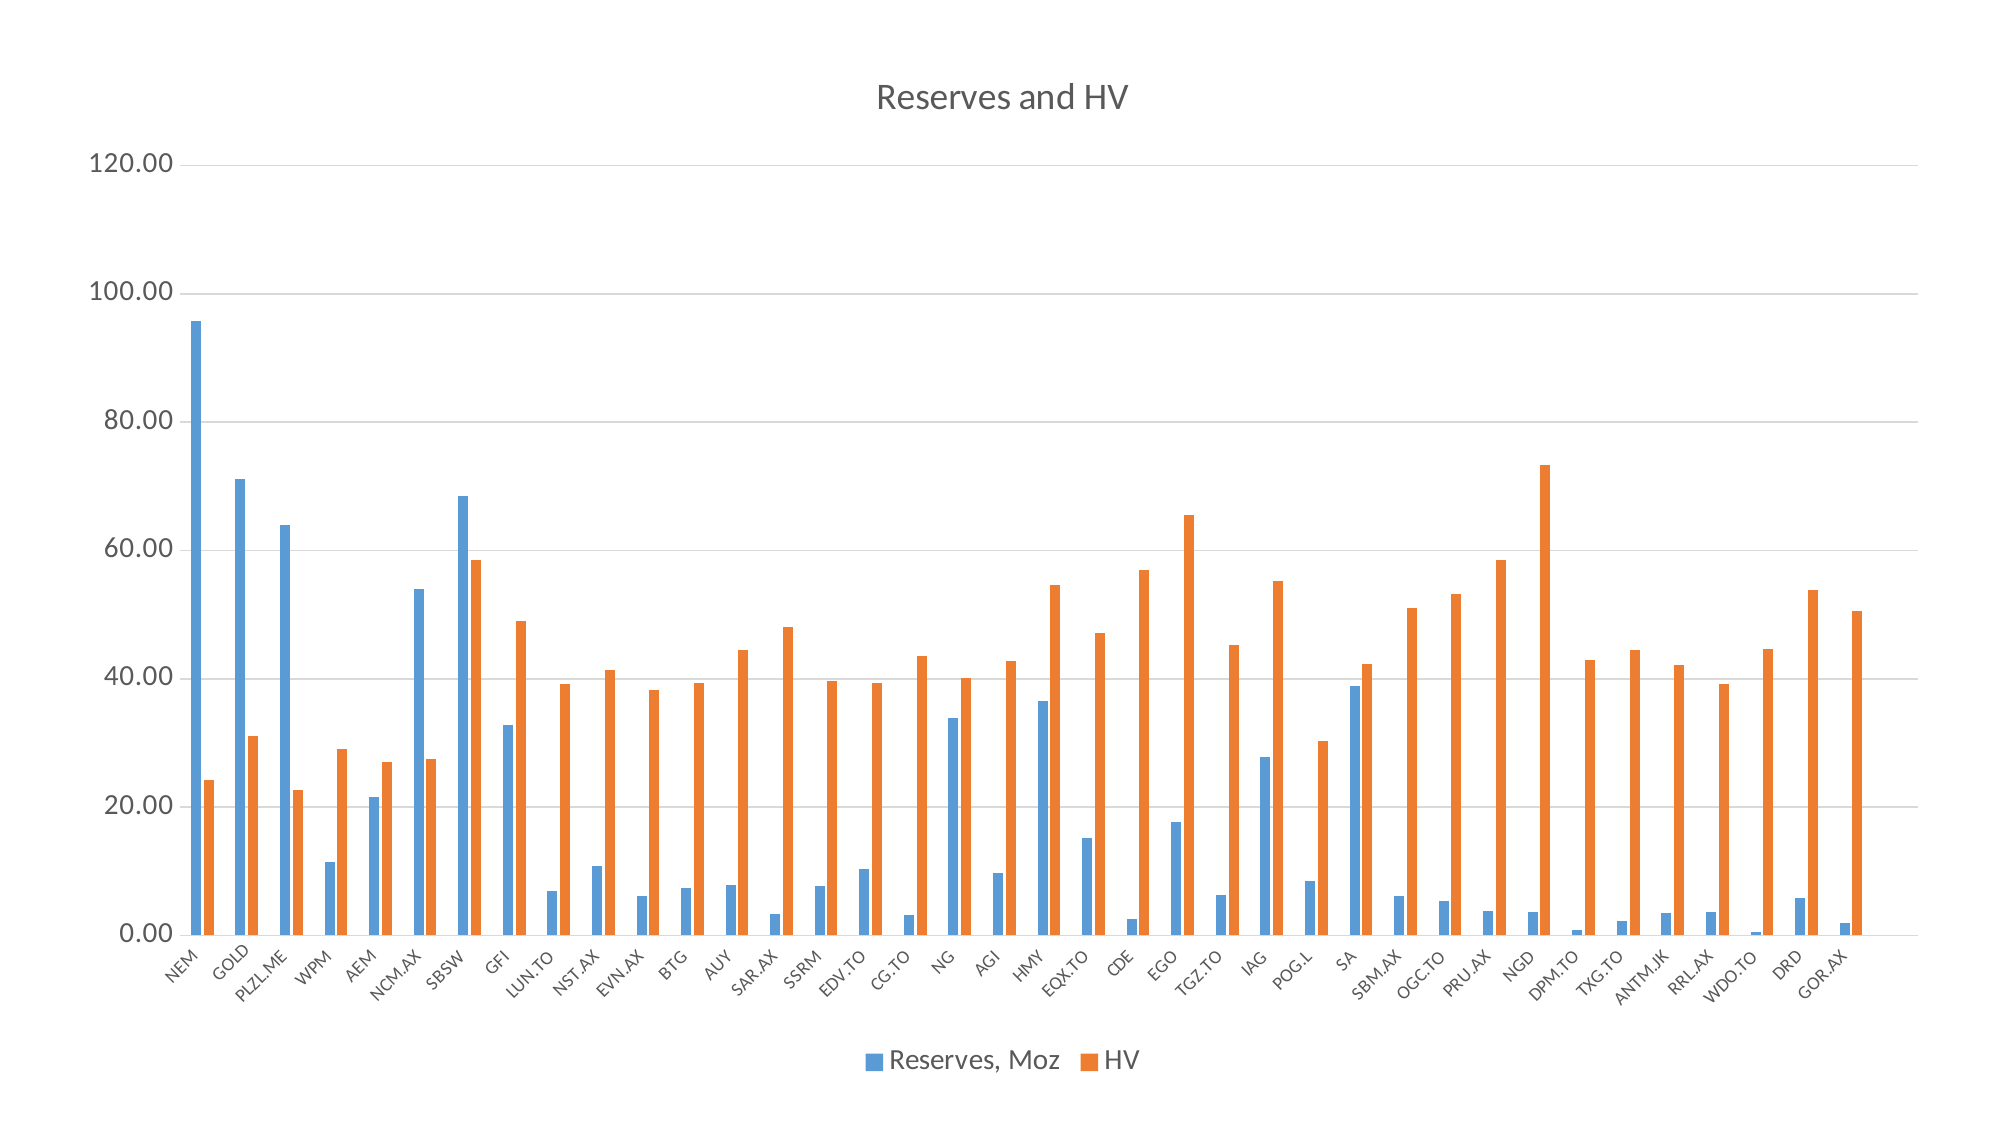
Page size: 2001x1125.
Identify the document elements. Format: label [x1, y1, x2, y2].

chart [49, 40, 1956, 1084]
